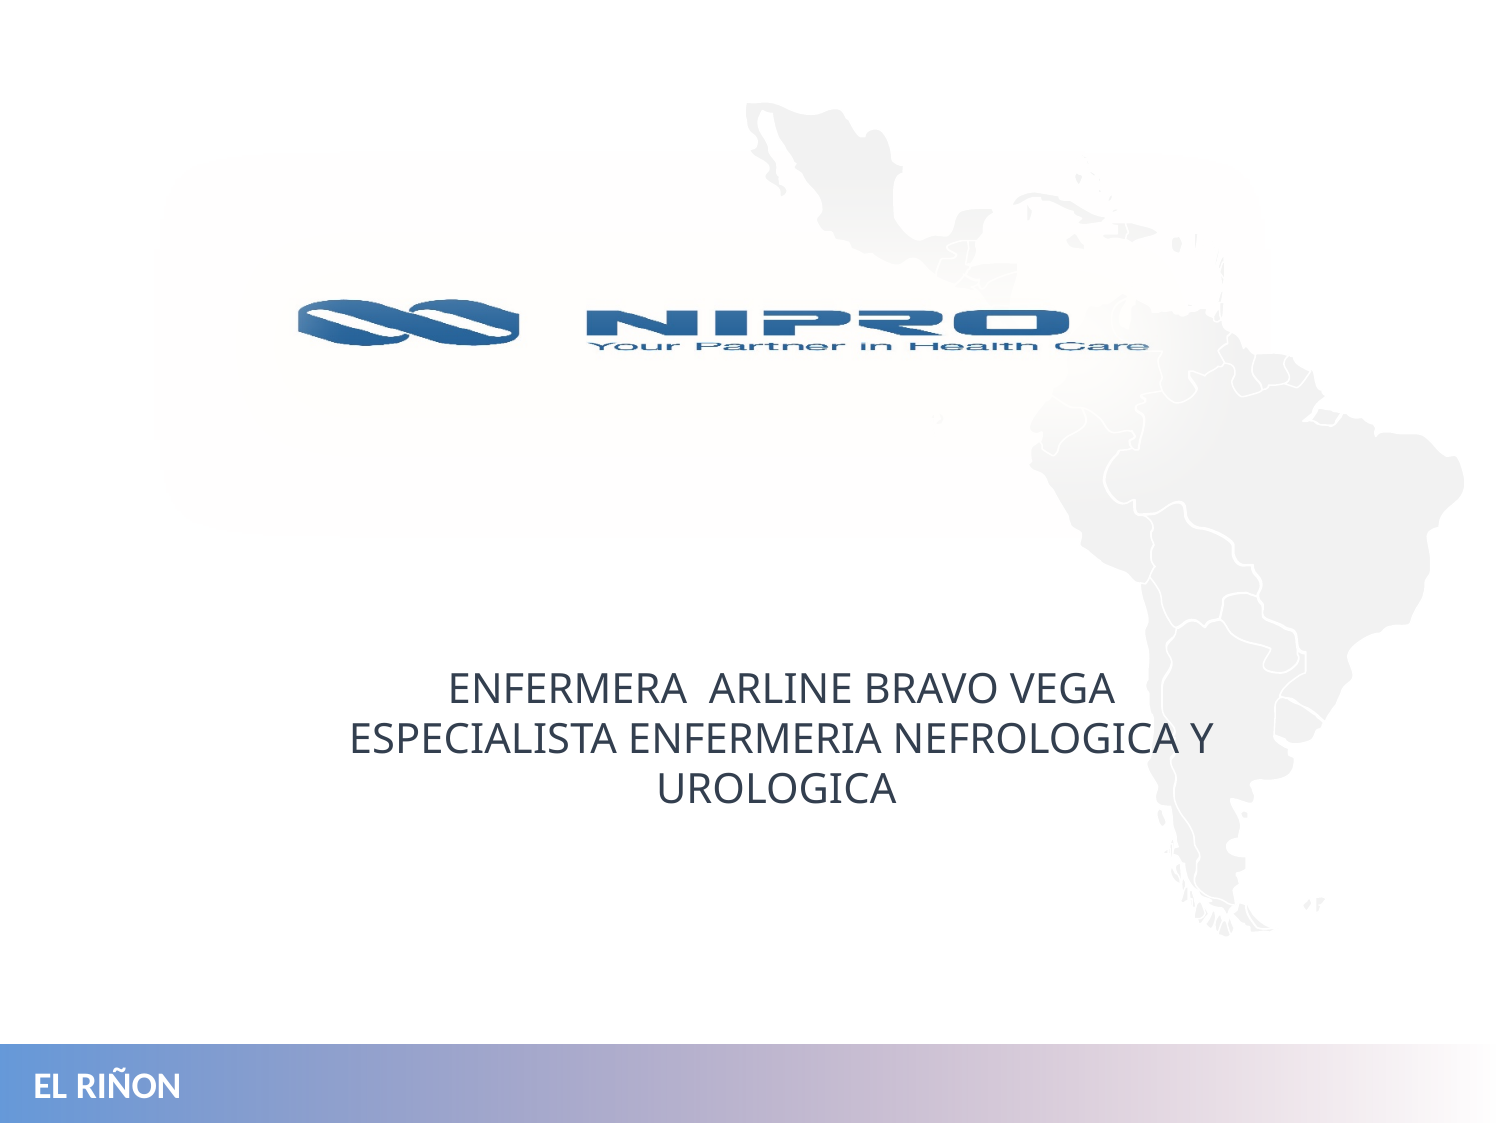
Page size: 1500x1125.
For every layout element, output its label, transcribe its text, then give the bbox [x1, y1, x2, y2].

text_box [0, 1043, 1500, 1124]
text_box EL RIÑON [18, 1053, 1191, 1114]
text_box ENFERMERA ARLINE BRAVO VEGA ESPECIALISTA ENFERMERIA NEFROLOGICA Y UROLOGICA [219, 349, 1344, 1024]
picture [151, 149, 1274, 539]
